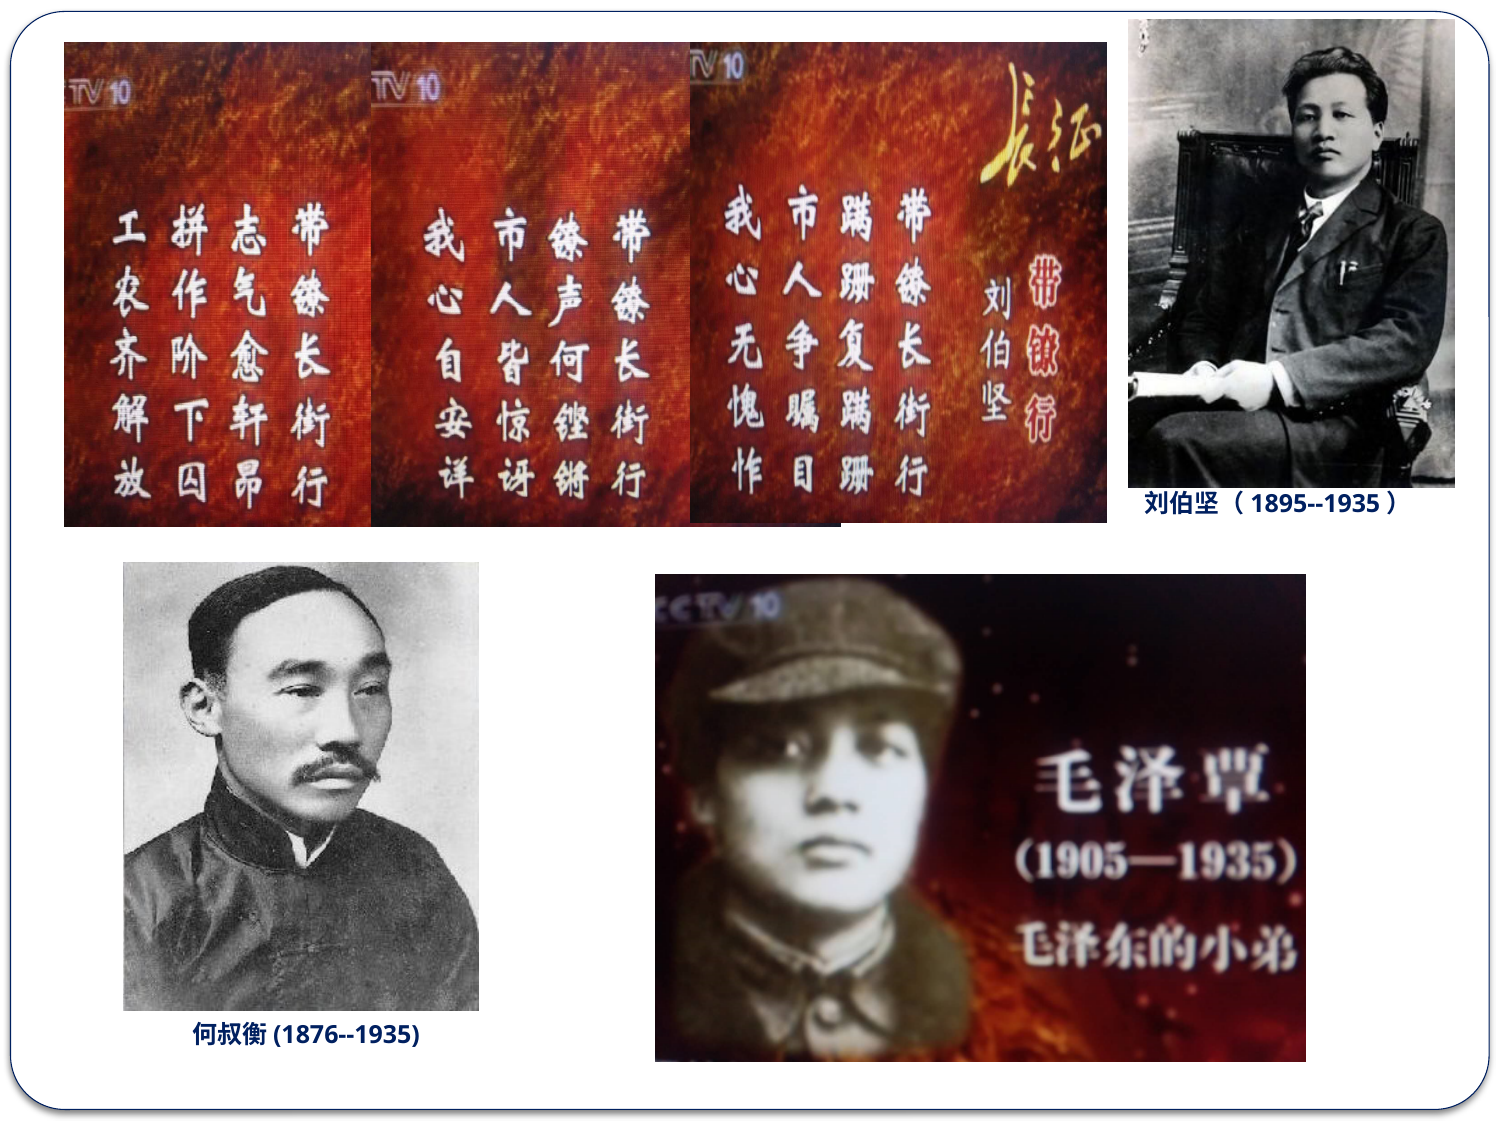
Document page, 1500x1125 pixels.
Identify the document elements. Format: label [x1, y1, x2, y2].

text_box [1127, 18, 1455, 526]
picture [690, 42, 1107, 523]
picture [655, 574, 1306, 1062]
text_box [123, 562, 479, 1057]
picture [64, 42, 371, 528]
list [371, 42, 687, 528]
